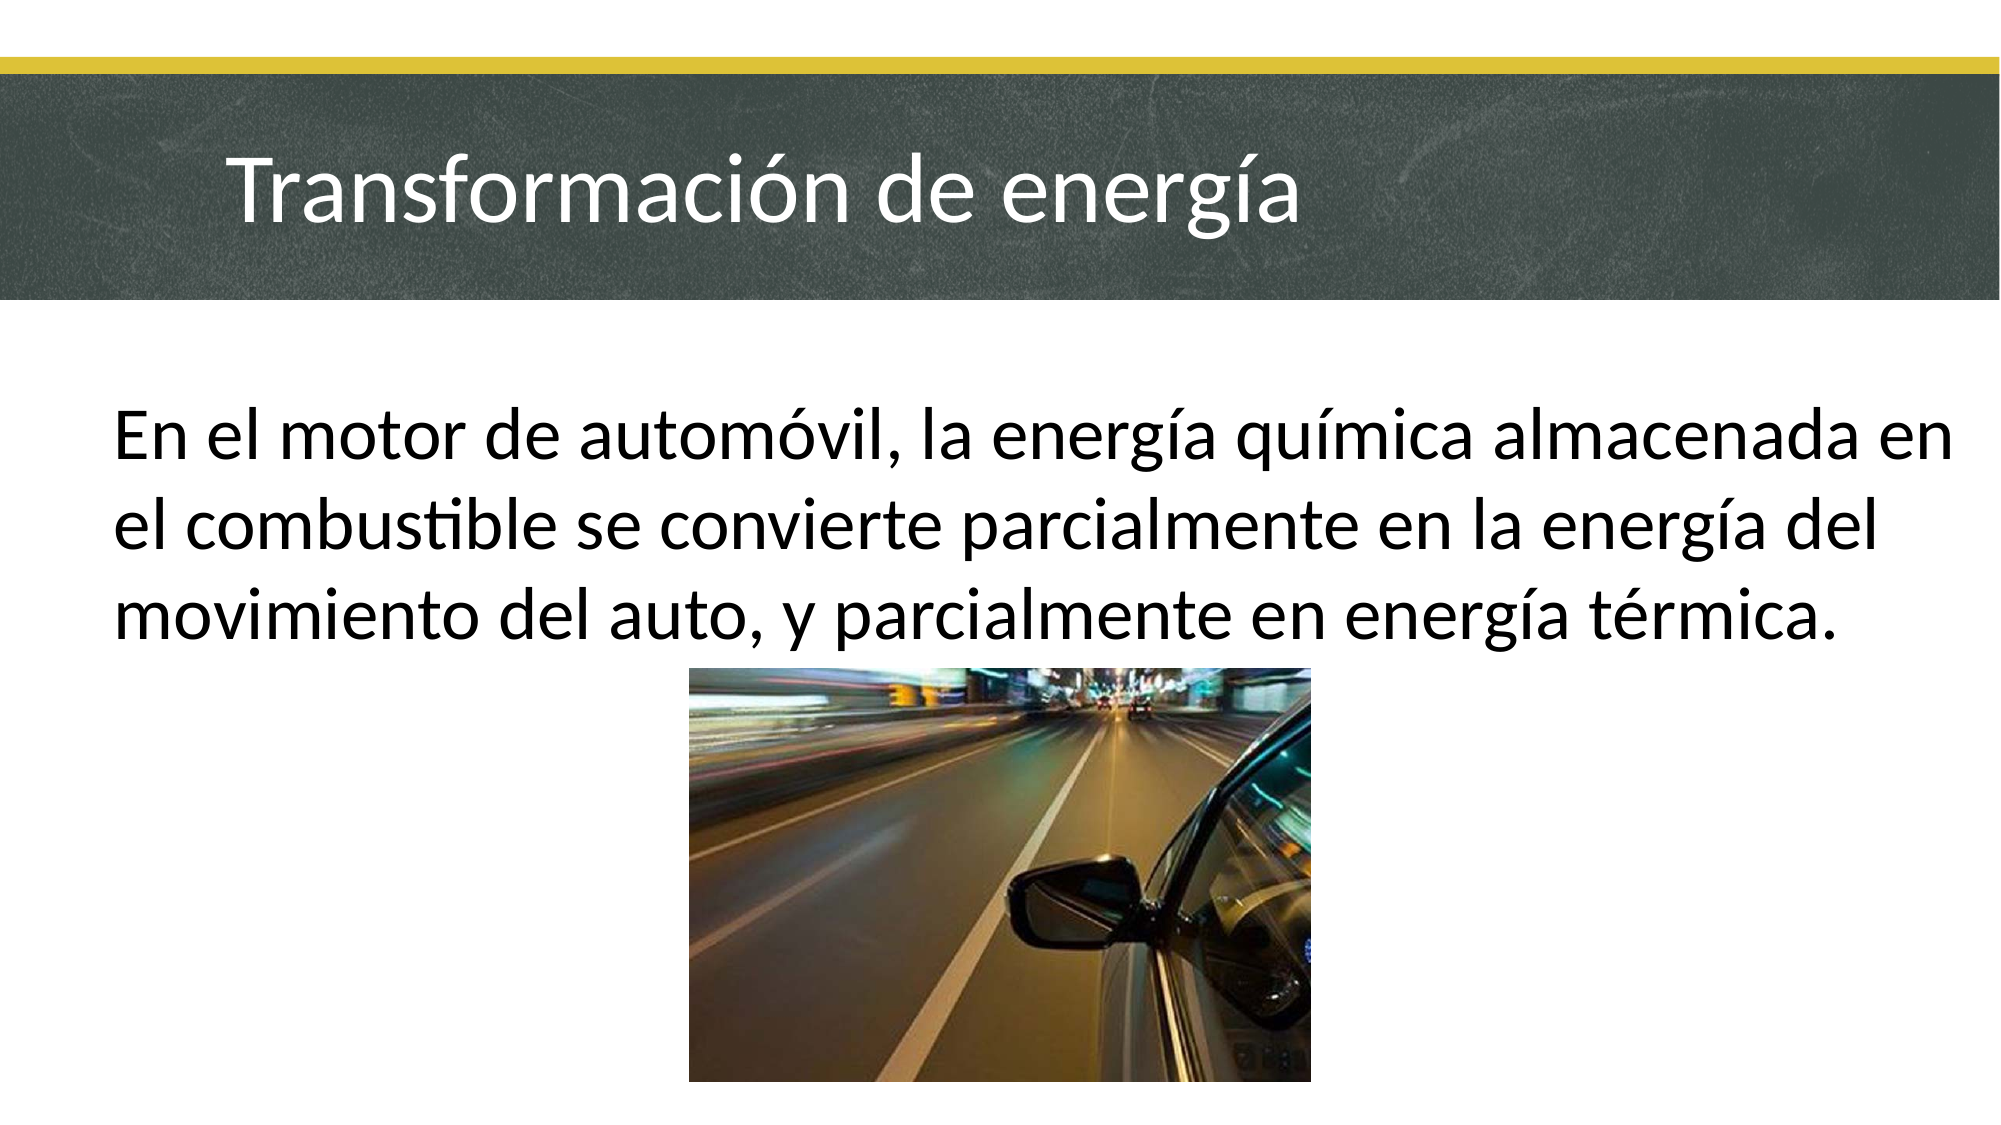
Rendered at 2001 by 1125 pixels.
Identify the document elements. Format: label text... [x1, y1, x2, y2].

list En el motor de automóvil, la energía química almacenada en el combustible se convierte parcialmente en la energía del movimiento del auto, y parcialmente en energía térmica. [99, 376, 1974, 905]
title Transformación de energía [210, 76, 1790, 300]
picture [689, 668, 1311, 1082]
picture [0, 74, 2000, 300]
